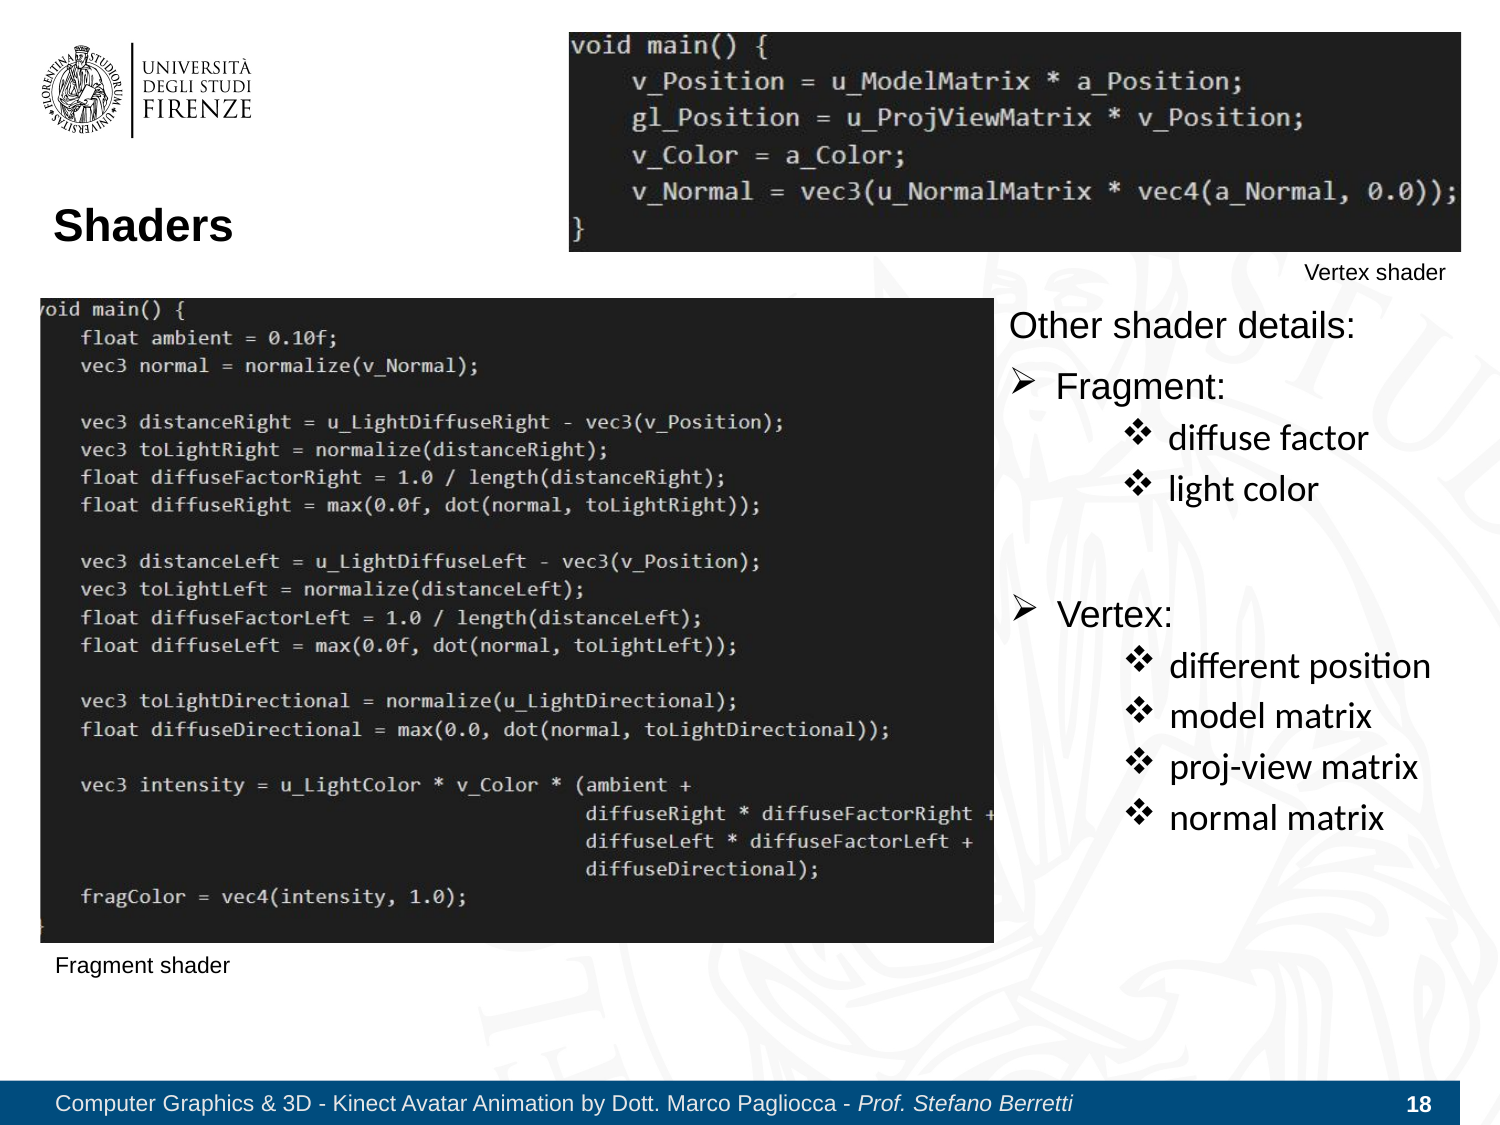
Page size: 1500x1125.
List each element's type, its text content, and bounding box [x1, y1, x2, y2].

list Fragment shader [40, 946, 927, 991]
text_box Vertex: different position model matrix proj-view matrix normal matrix [995, 587, 1463, 947]
text_box Vertex shader [529, 253, 1462, 298]
picture [0, 0, 1500, 1125]
list Computer Graphics & 3D - Kinect Avatar Animation by Dott. Marco Pagliocca - Prof. Stefano Berretti [40, 1083, 1286, 1125]
list Other shader details: Fragment: diffuse factor light color [994, 298, 1462, 584]
title Shaders [38, 194, 530, 252]
